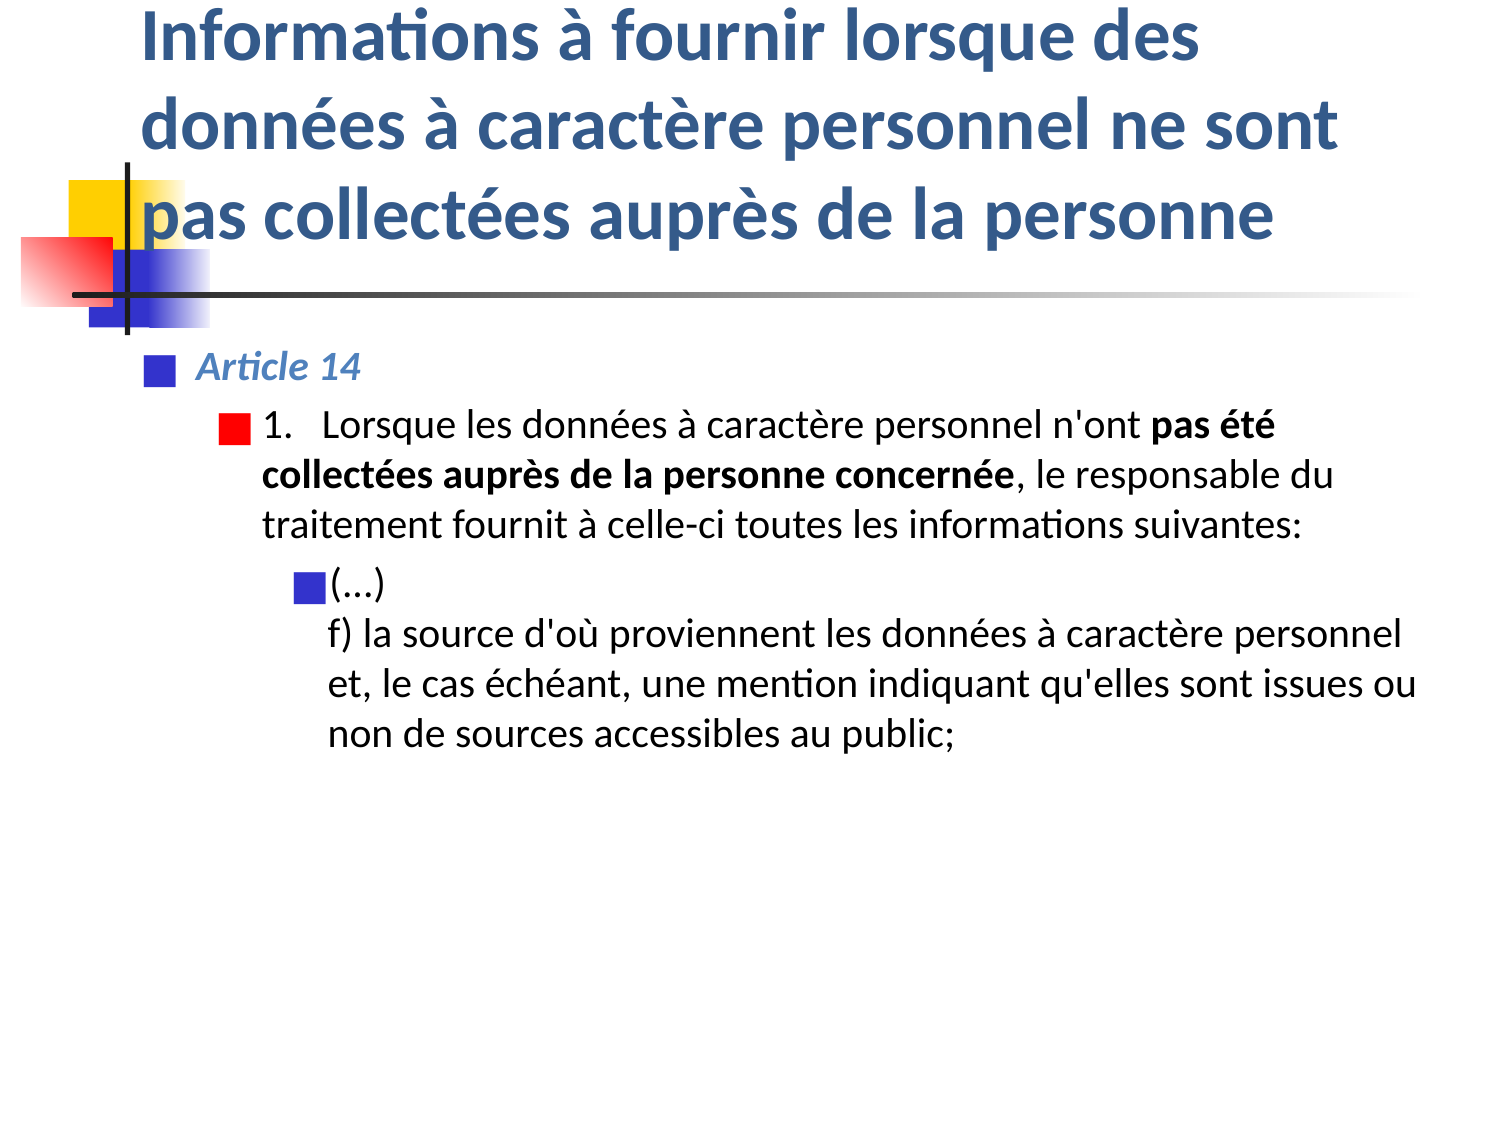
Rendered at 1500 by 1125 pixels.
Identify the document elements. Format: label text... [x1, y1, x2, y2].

list Article 14 1. Lorsque les données à caractère personnel n'ont pas été collectées auprès de la personne concernée, le responsable du traitement fournit à celle-ci toutes les informations suivantes: (...) f) la source d'où proviennent les données à caractère personnel et, le cas échéant, une mention indiquant qu'elles sont issues ou non de sources accessibles au public; [125, 331, 1469, 1006]
title Informations à fournir lorsque des données à caractère personnel ne sont pas collectées auprès de la personne [125, 75, 1443, 263]
